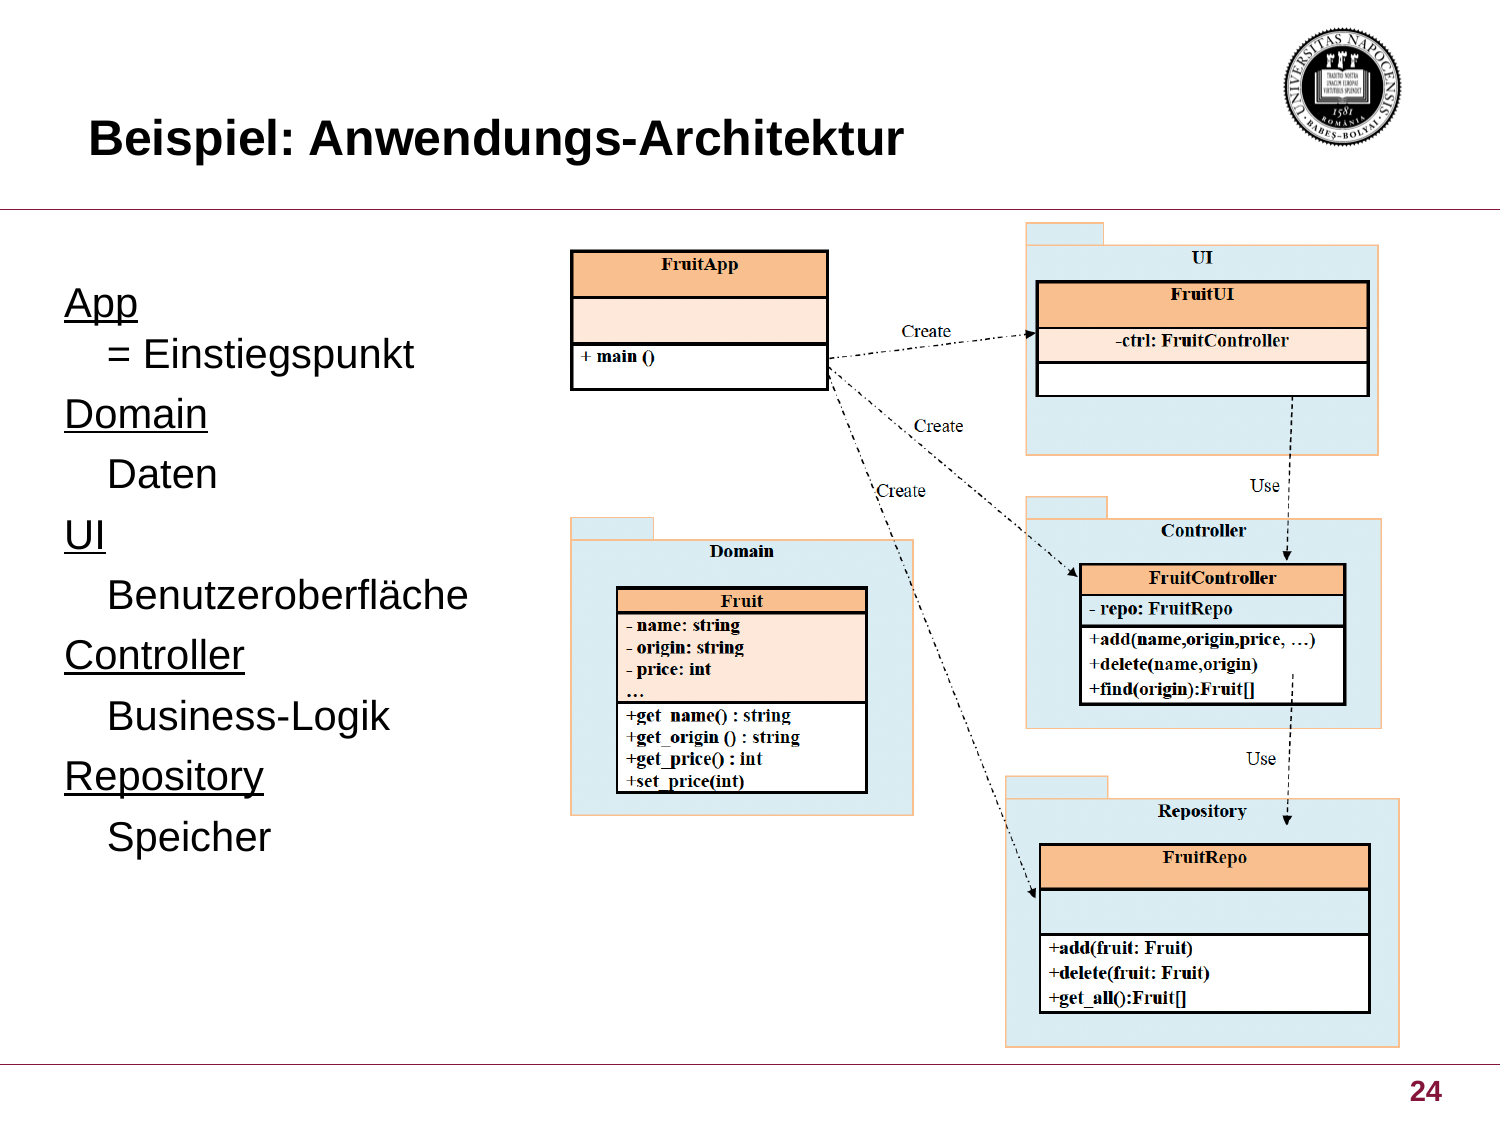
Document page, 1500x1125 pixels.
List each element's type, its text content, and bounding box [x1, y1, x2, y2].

slide_number 24 [1371, 1078, 1443, 1102]
picture [1273, 17, 1412, 44]
list App = Einstiegspunkt Domain Daten UI Benutzeroberfläche Controller Business-Logik Repository Speicher [51, 263, 498, 916]
picture [564, 215, 1405, 1053]
title Beispiel: Anwendungs-Architektur [75, 44, 1425, 233]
